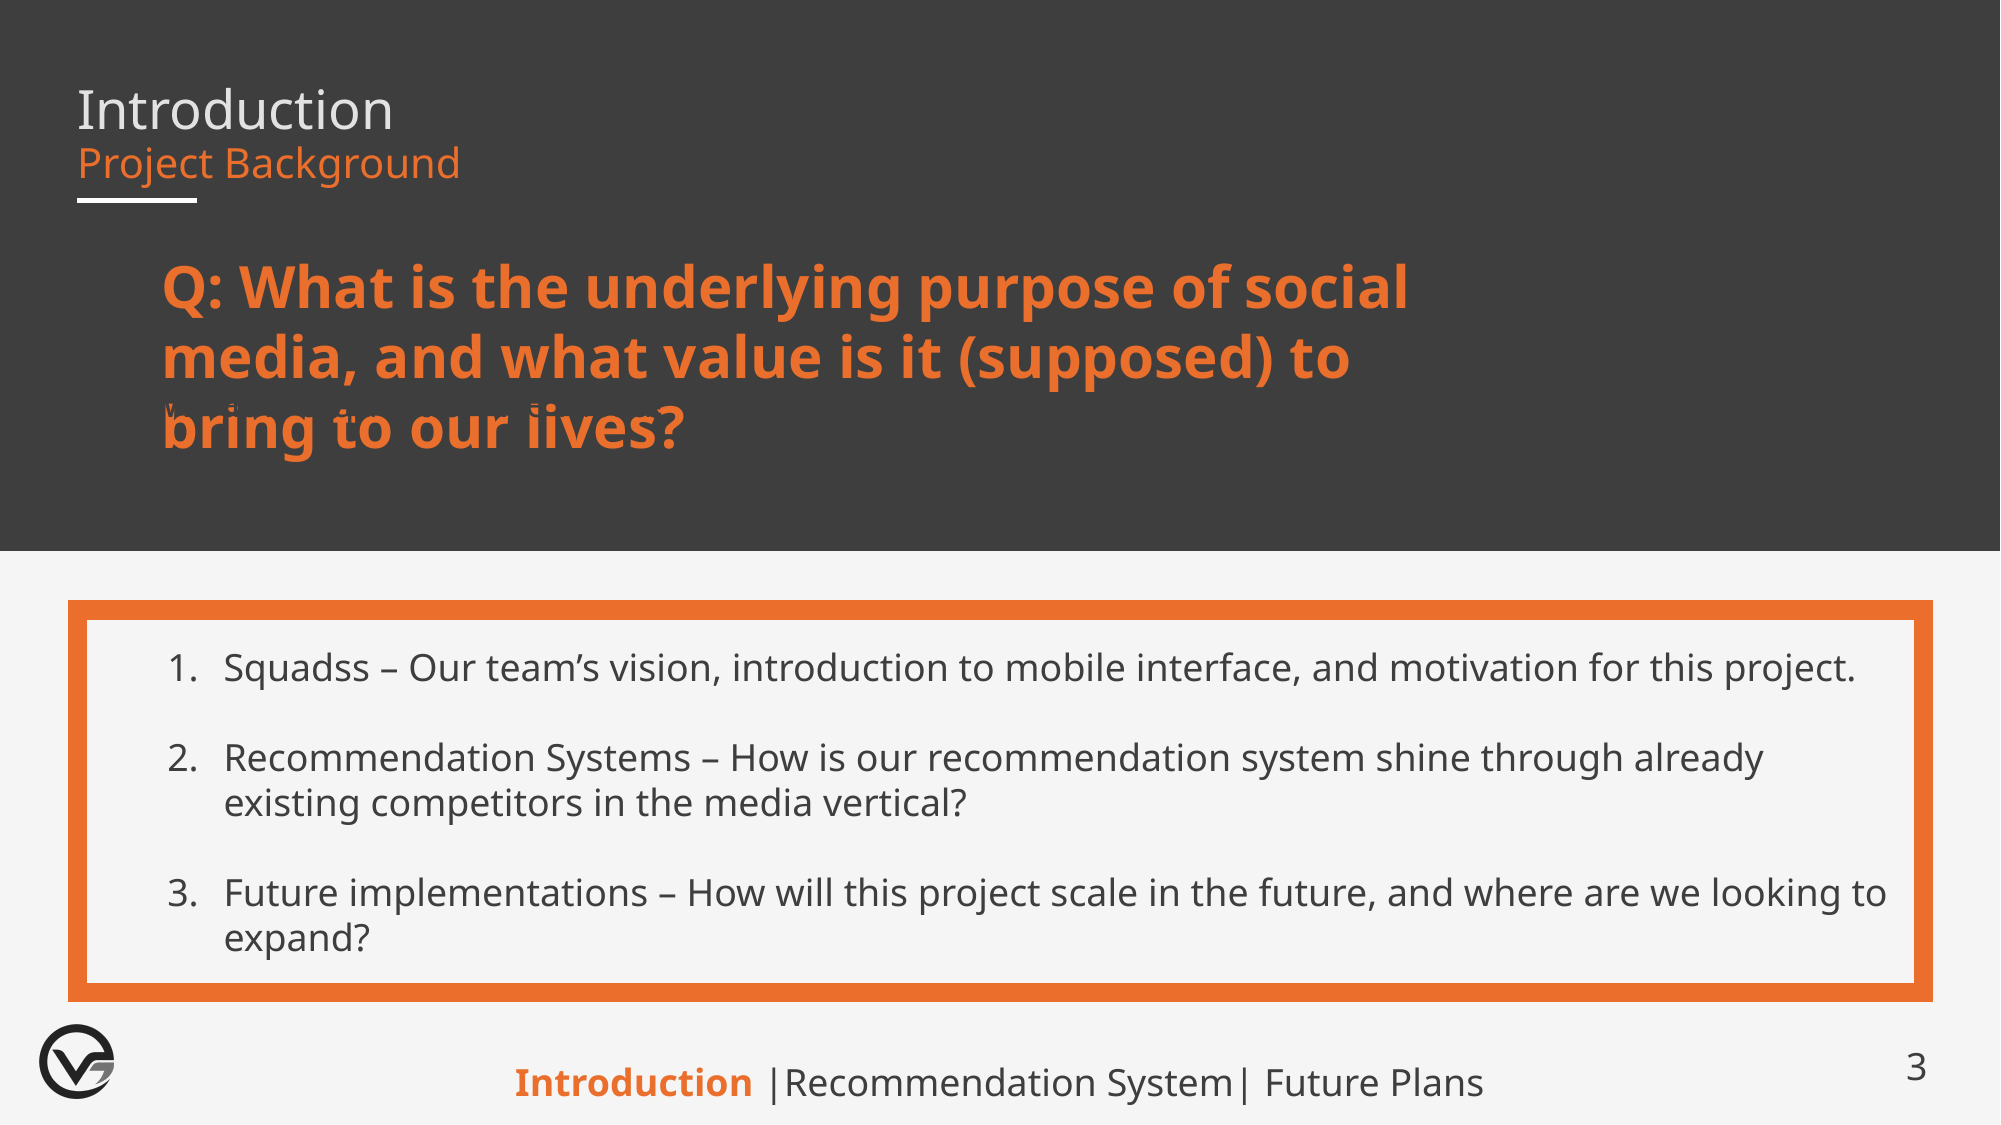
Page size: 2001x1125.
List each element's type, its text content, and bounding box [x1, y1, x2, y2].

text_box Q: What is the underlying purpose of social media, and what value is it (supposed) to bring to our lives? [146, 242, 1509, 363]
text_box Squadss – Our team’s vision, introduction to mobile interface, and motivation for this project. Recommendation Systems – How is our recommendation system shine through already existing competitors in the media vertical? Future implementations – How will this project scale in the future, and where are we looking to expand? [76, 609, 1925, 993]
text_box Introduction |Recommendation System| Future Plans [0, 1036, 2000, 1125]
text_box Introduction [62, 75, 1788, 135]
text_box [0, 0, 2000, 552]
text_box Project Background [62, 135, 1788, 224]
text_box What is a question we faced? [146, 363, 1991, 487]
